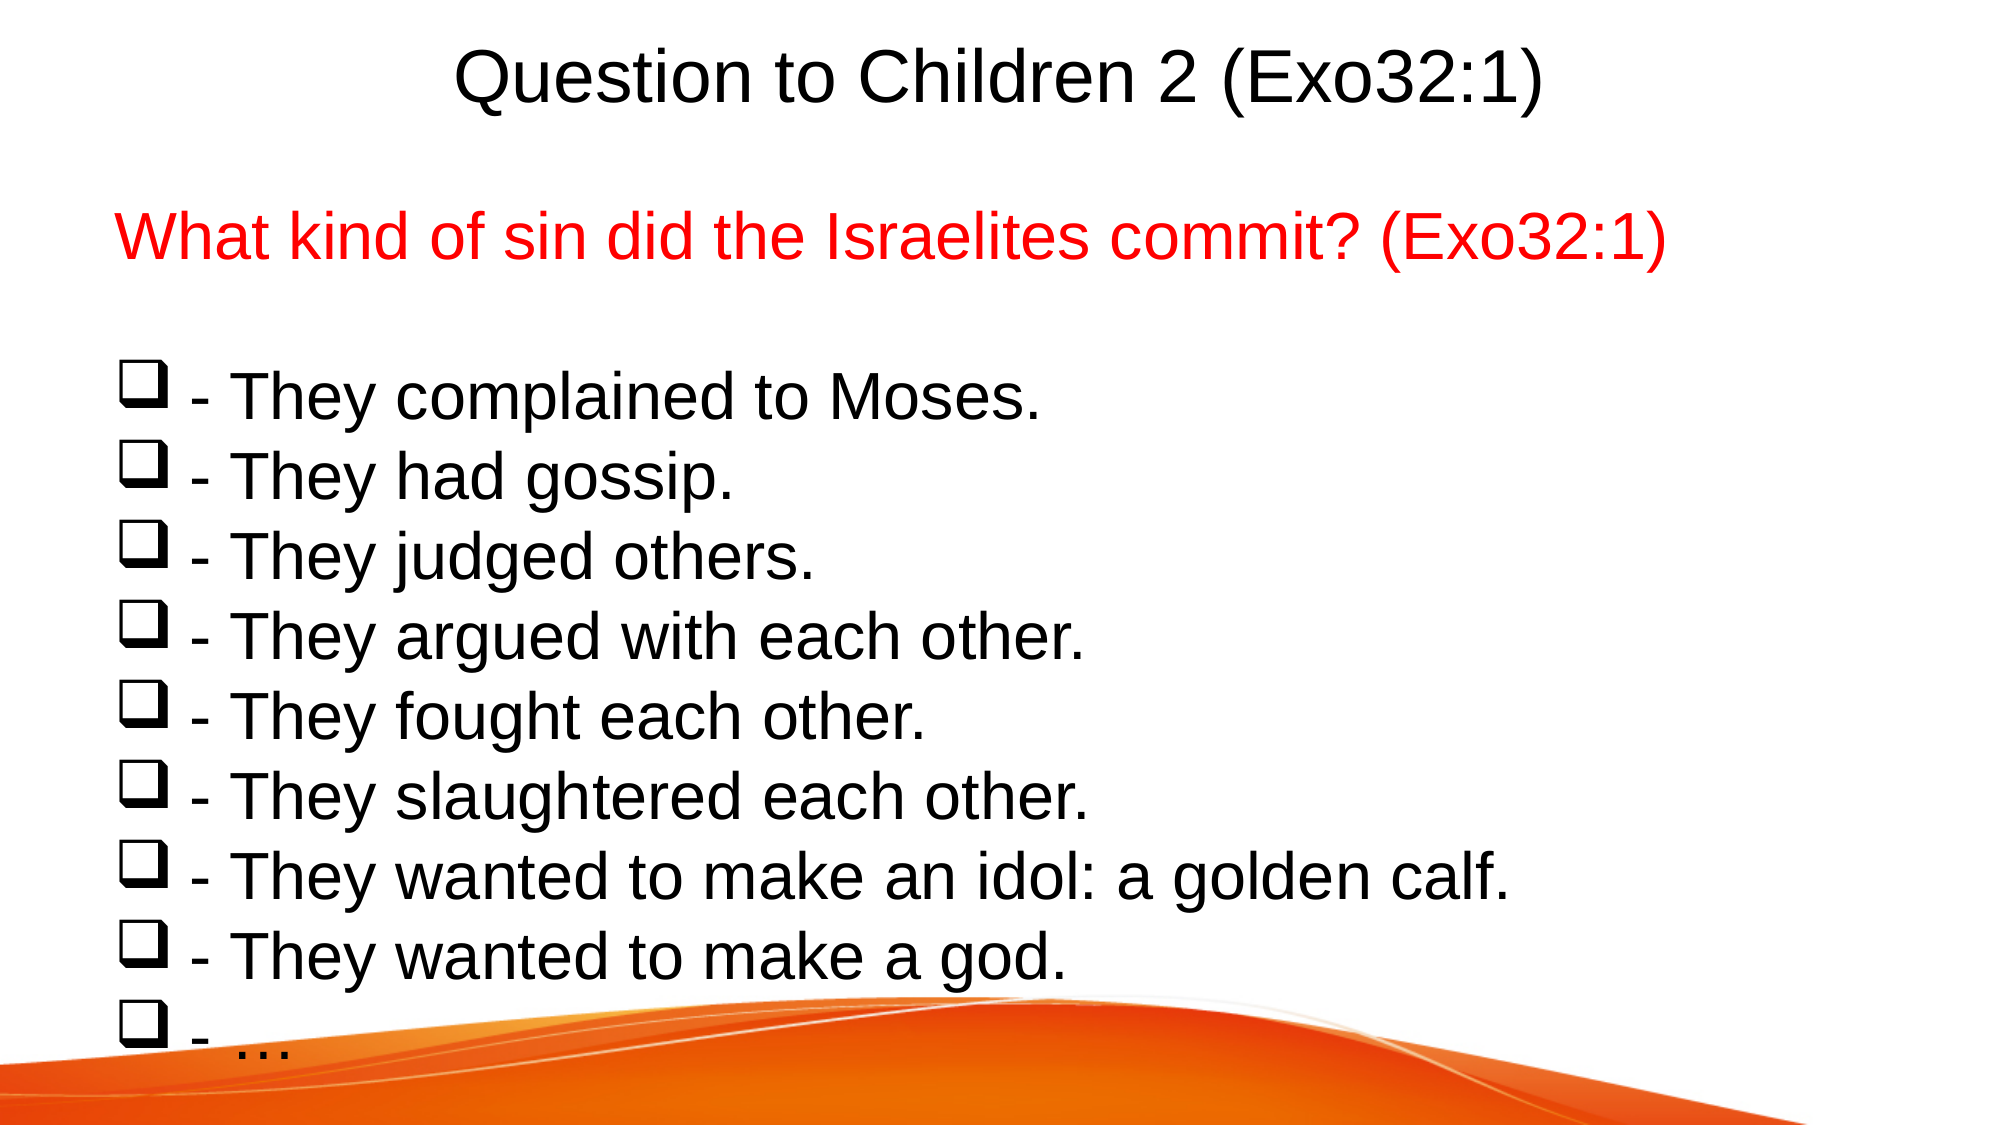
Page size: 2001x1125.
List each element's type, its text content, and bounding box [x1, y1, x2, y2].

text_box What kind of sin did the Israelites commit? (Exo32:1) - They complained to Moses. - They had gossip. - They judged others. - They argued with each other. - They fought each other. - They slaughtered each other. - They wanted to make an idol: a golden calf. - They wanted to make a god. - … [99, 185, 1918, 1080]
picture [0, 0, 2000, 1125]
title Question to Children 2 (Exo32:1) [99, 23, 1901, 120]
